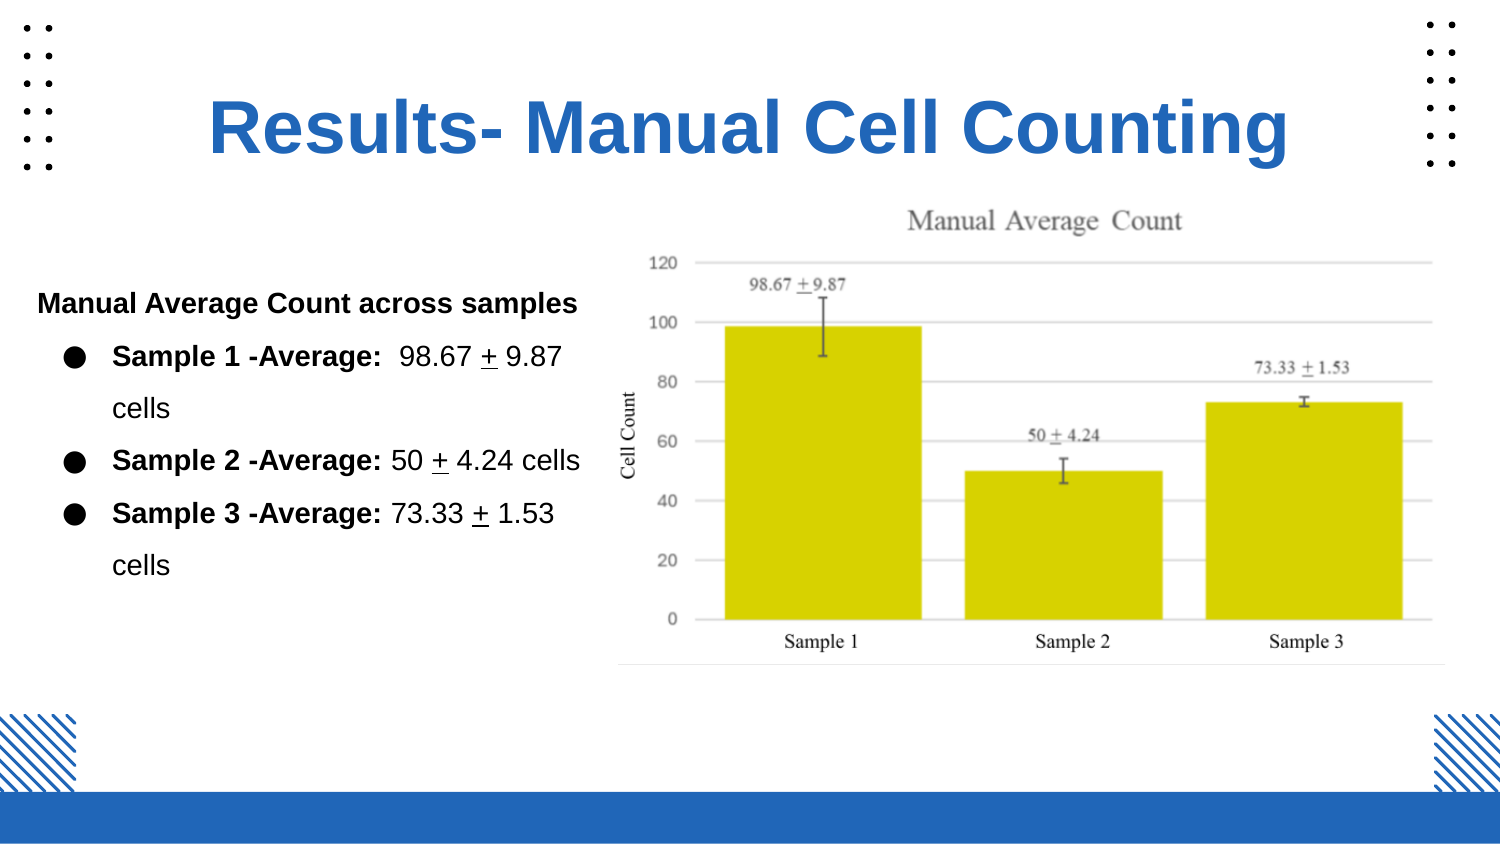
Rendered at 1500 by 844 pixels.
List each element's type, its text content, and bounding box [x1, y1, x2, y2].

title Results- Manual Cell Counting [118, 90, 1382, 185]
list Manual Average Count across samples Sample 1 -Average: 98.67 + 9.87 cells Sample 2 -Average: 50 + 4.24 cells Sample 3 -Average: 73.33 + 1.53 cells [22, 251, 612, 630]
picture [617, 200, 1446, 679]
